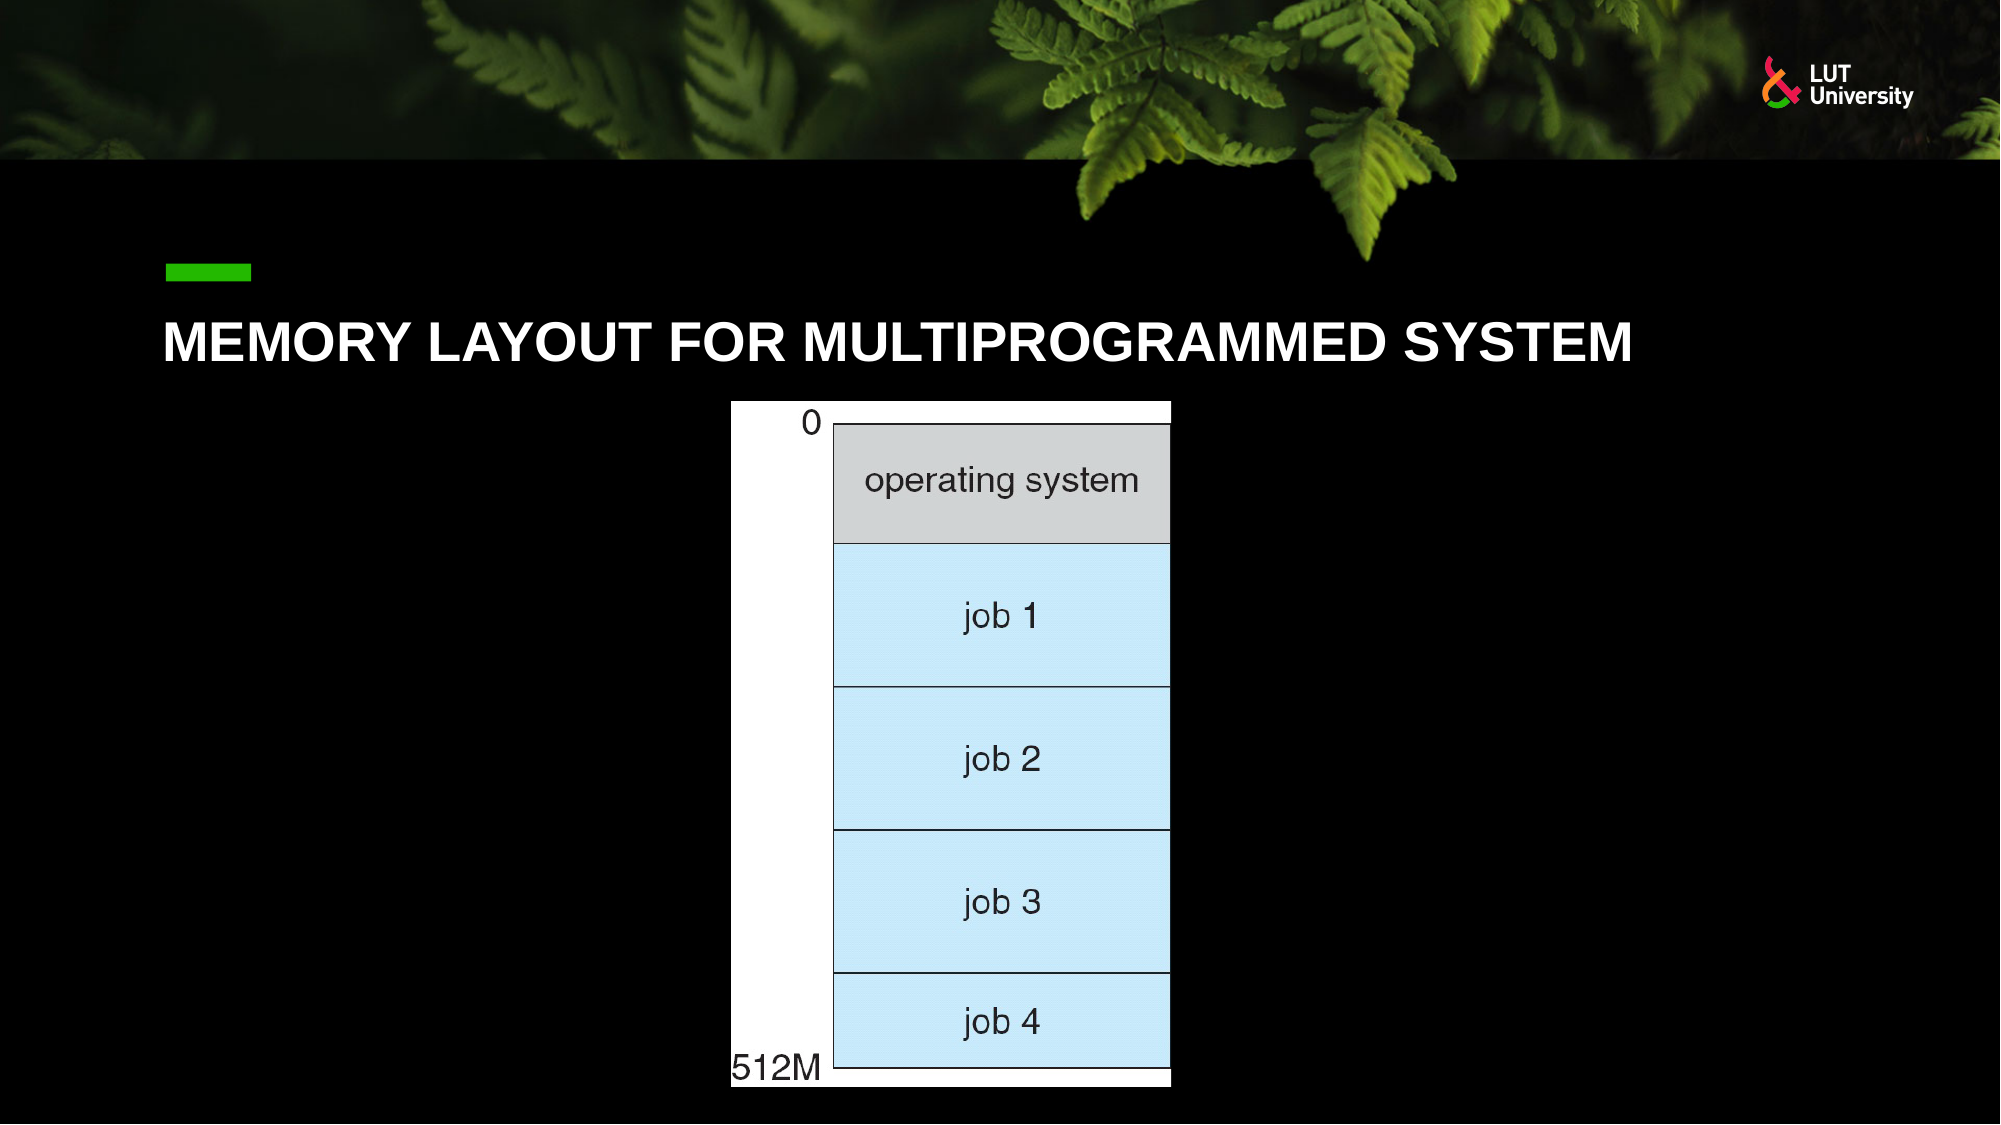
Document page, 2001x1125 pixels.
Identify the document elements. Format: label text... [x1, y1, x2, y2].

picture [0, 0, 2000, 1124]
title Memory Layout for Multiprogrammed System [147, 305, 1873, 382]
